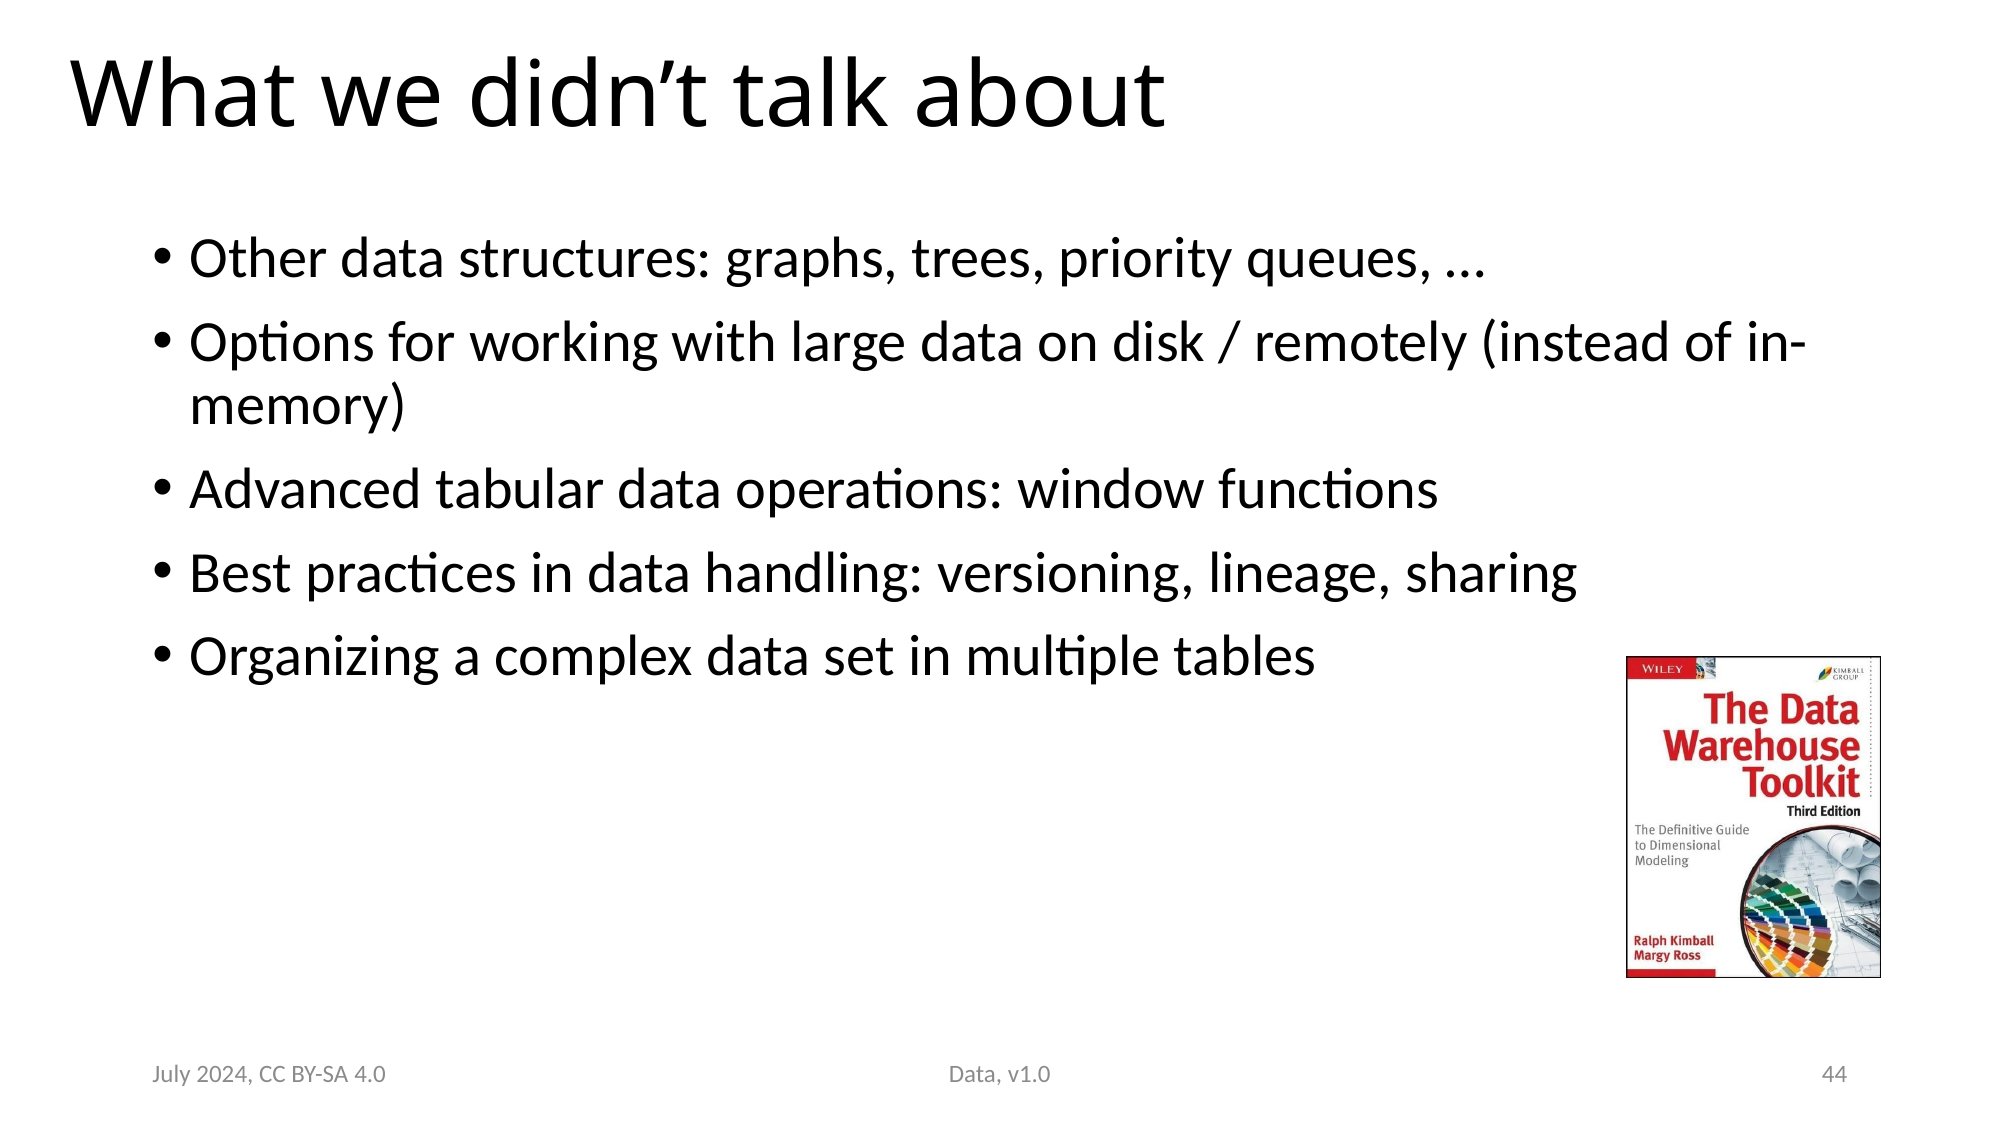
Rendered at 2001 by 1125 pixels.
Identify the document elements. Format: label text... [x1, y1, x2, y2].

picture [1625, 656, 1881, 978]
slide_number 44 [1412, 1042, 1863, 1103]
list Other data structures: graphs, trees, priority queues, … Options for working with large data on disk / remotely (instead of in-memory) Advanced tabular data operations: window functions Best practices in data handling: versioning, lineage, sharing Organizing a complex data set in multiple tables [137, 219, 1863, 1014]
footer Data, v1.0 [662, 1042, 1338, 1103]
title What we didn’t talk about [55, 23, 1934, 172]
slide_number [137, 1042, 588, 1103]
